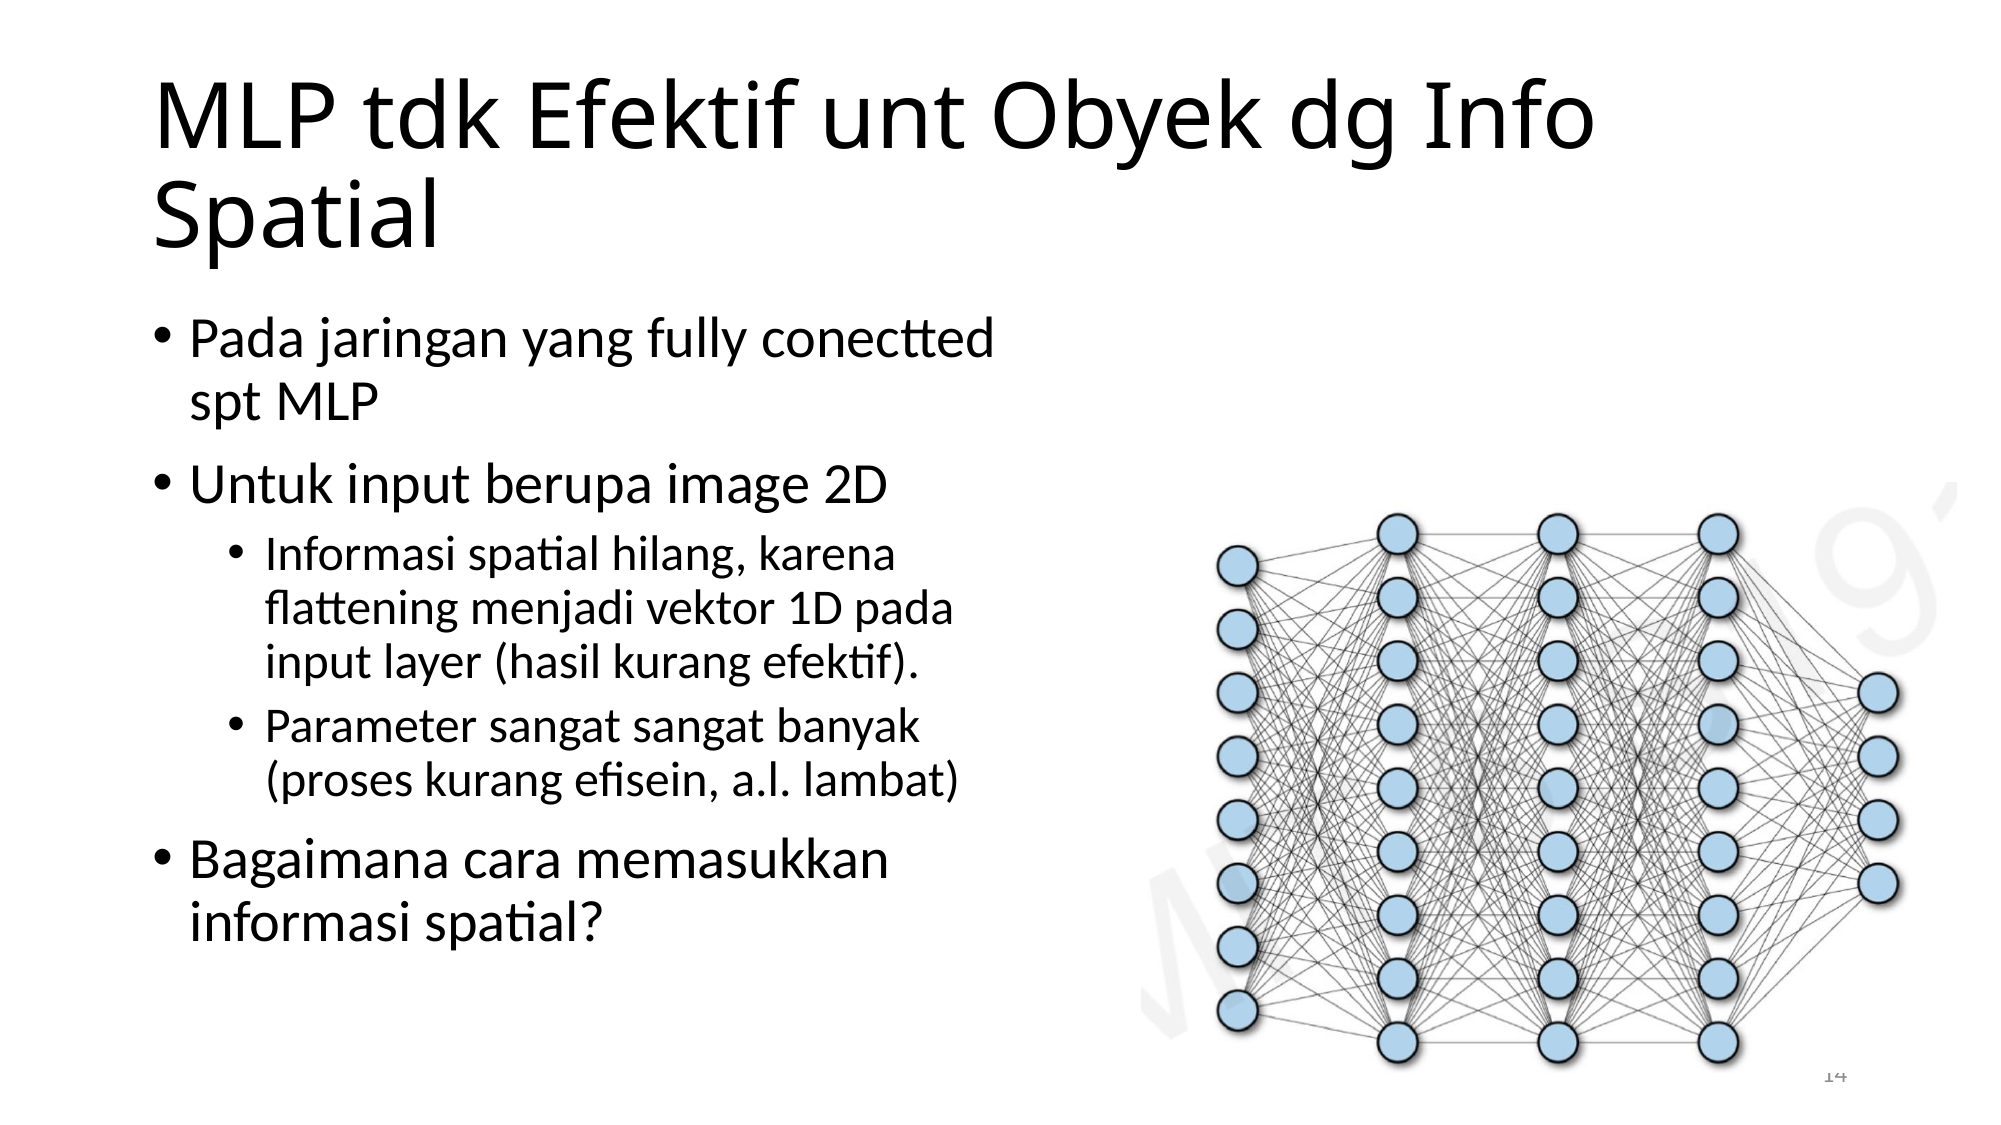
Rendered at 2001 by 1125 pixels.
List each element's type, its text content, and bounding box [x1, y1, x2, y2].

slide_number 14 [1412, 1073, 1863, 1103]
picture [1140, 482, 1957, 1073]
list Pada jaringan yang fully conectted spt MLP Untuk input berupa image 2D Informasi spatial hilang, karena flattening menjadi vektor 1D pada input layer (hasil kurang efektif). Parameter sangat sangat banyak (proses kurang efisein, a.l. lambat) Bagaimana cara memasukkan informasi spatial? [137, 299, 1074, 1014]
title MLP tdk Efektif unt Obyek dg Info Spatial [137, 59, 1863, 278]
